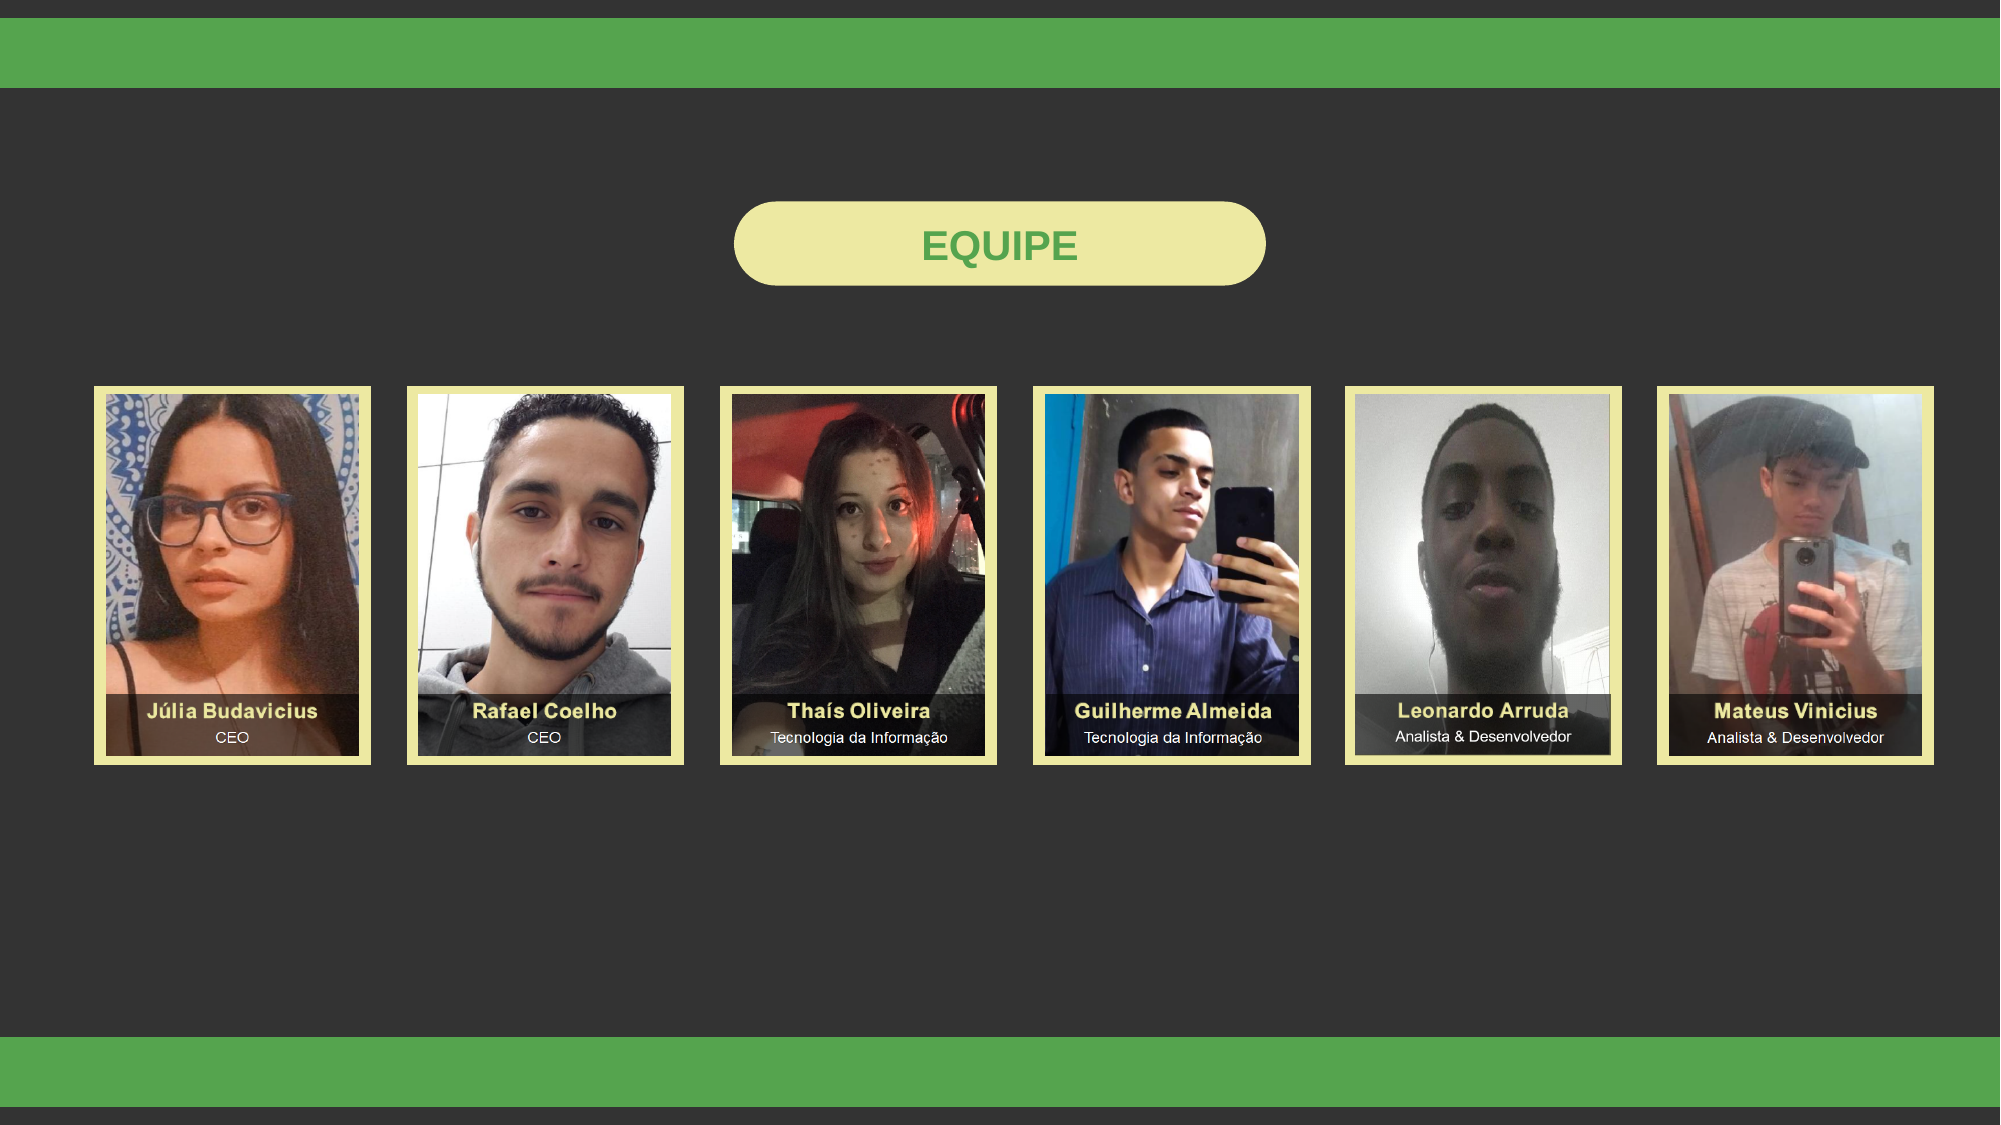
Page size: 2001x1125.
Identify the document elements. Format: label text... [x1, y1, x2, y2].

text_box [1034, 387, 1310, 764]
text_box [1657, 387, 1933, 764]
text_box [0, 1037, 2000, 1107]
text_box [721, 387, 997, 764]
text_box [407, 387, 683, 764]
text_box [0, 18, 2000, 88]
text_box EQUIPE [733, 201, 1266, 286]
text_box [1345, 387, 1621, 764]
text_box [94, 387, 370, 764]
